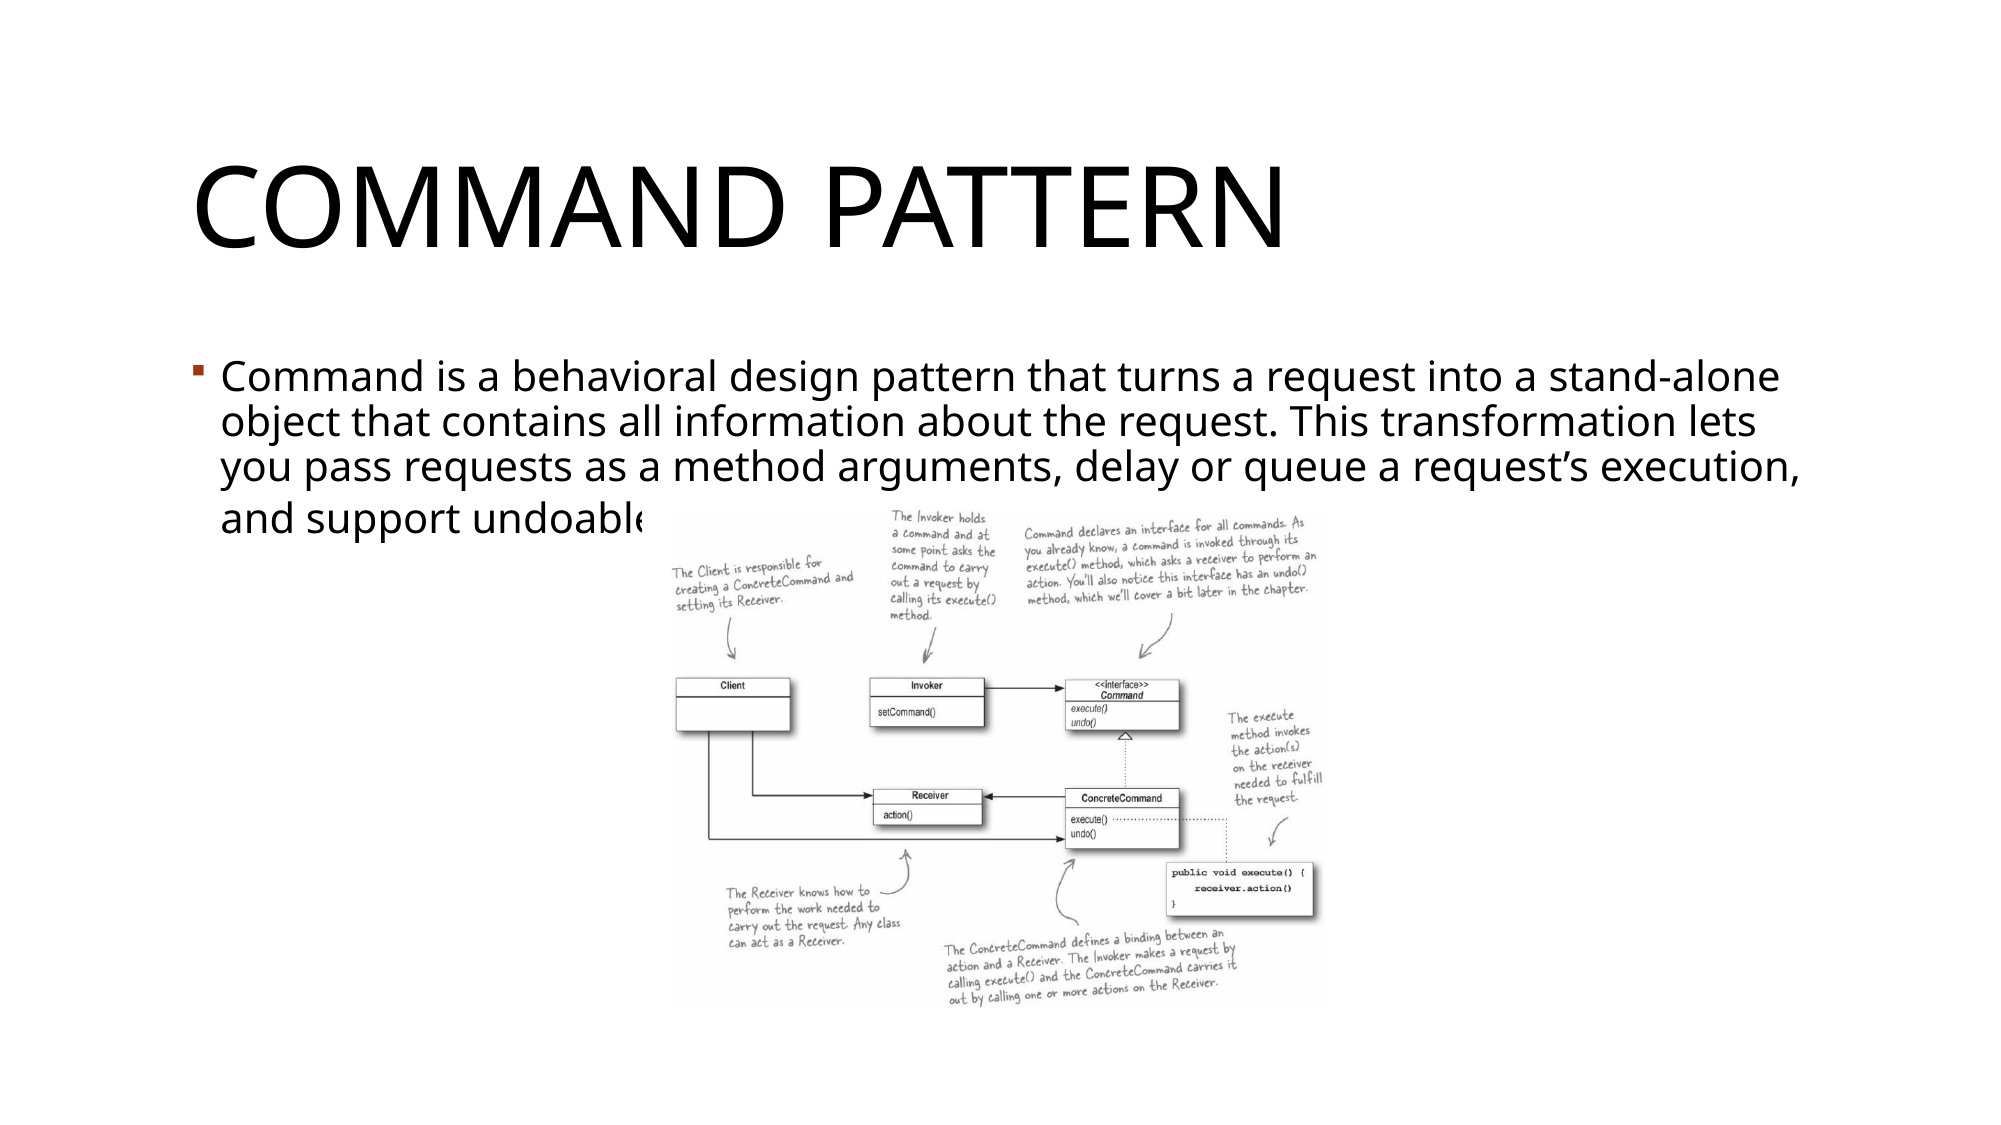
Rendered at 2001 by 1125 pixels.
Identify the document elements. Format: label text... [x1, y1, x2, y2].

title Command pattern [175, 79, 1826, 344]
picture [642, 493, 1358, 1017]
list Command is a behavioral design pattern that turns a request into a stand-alone object that contains all information about the request. This transformation lets you pass requests as a method arguments, delay or queue a request’s execution, and support undoable operations [175, 348, 1826, 1013]
